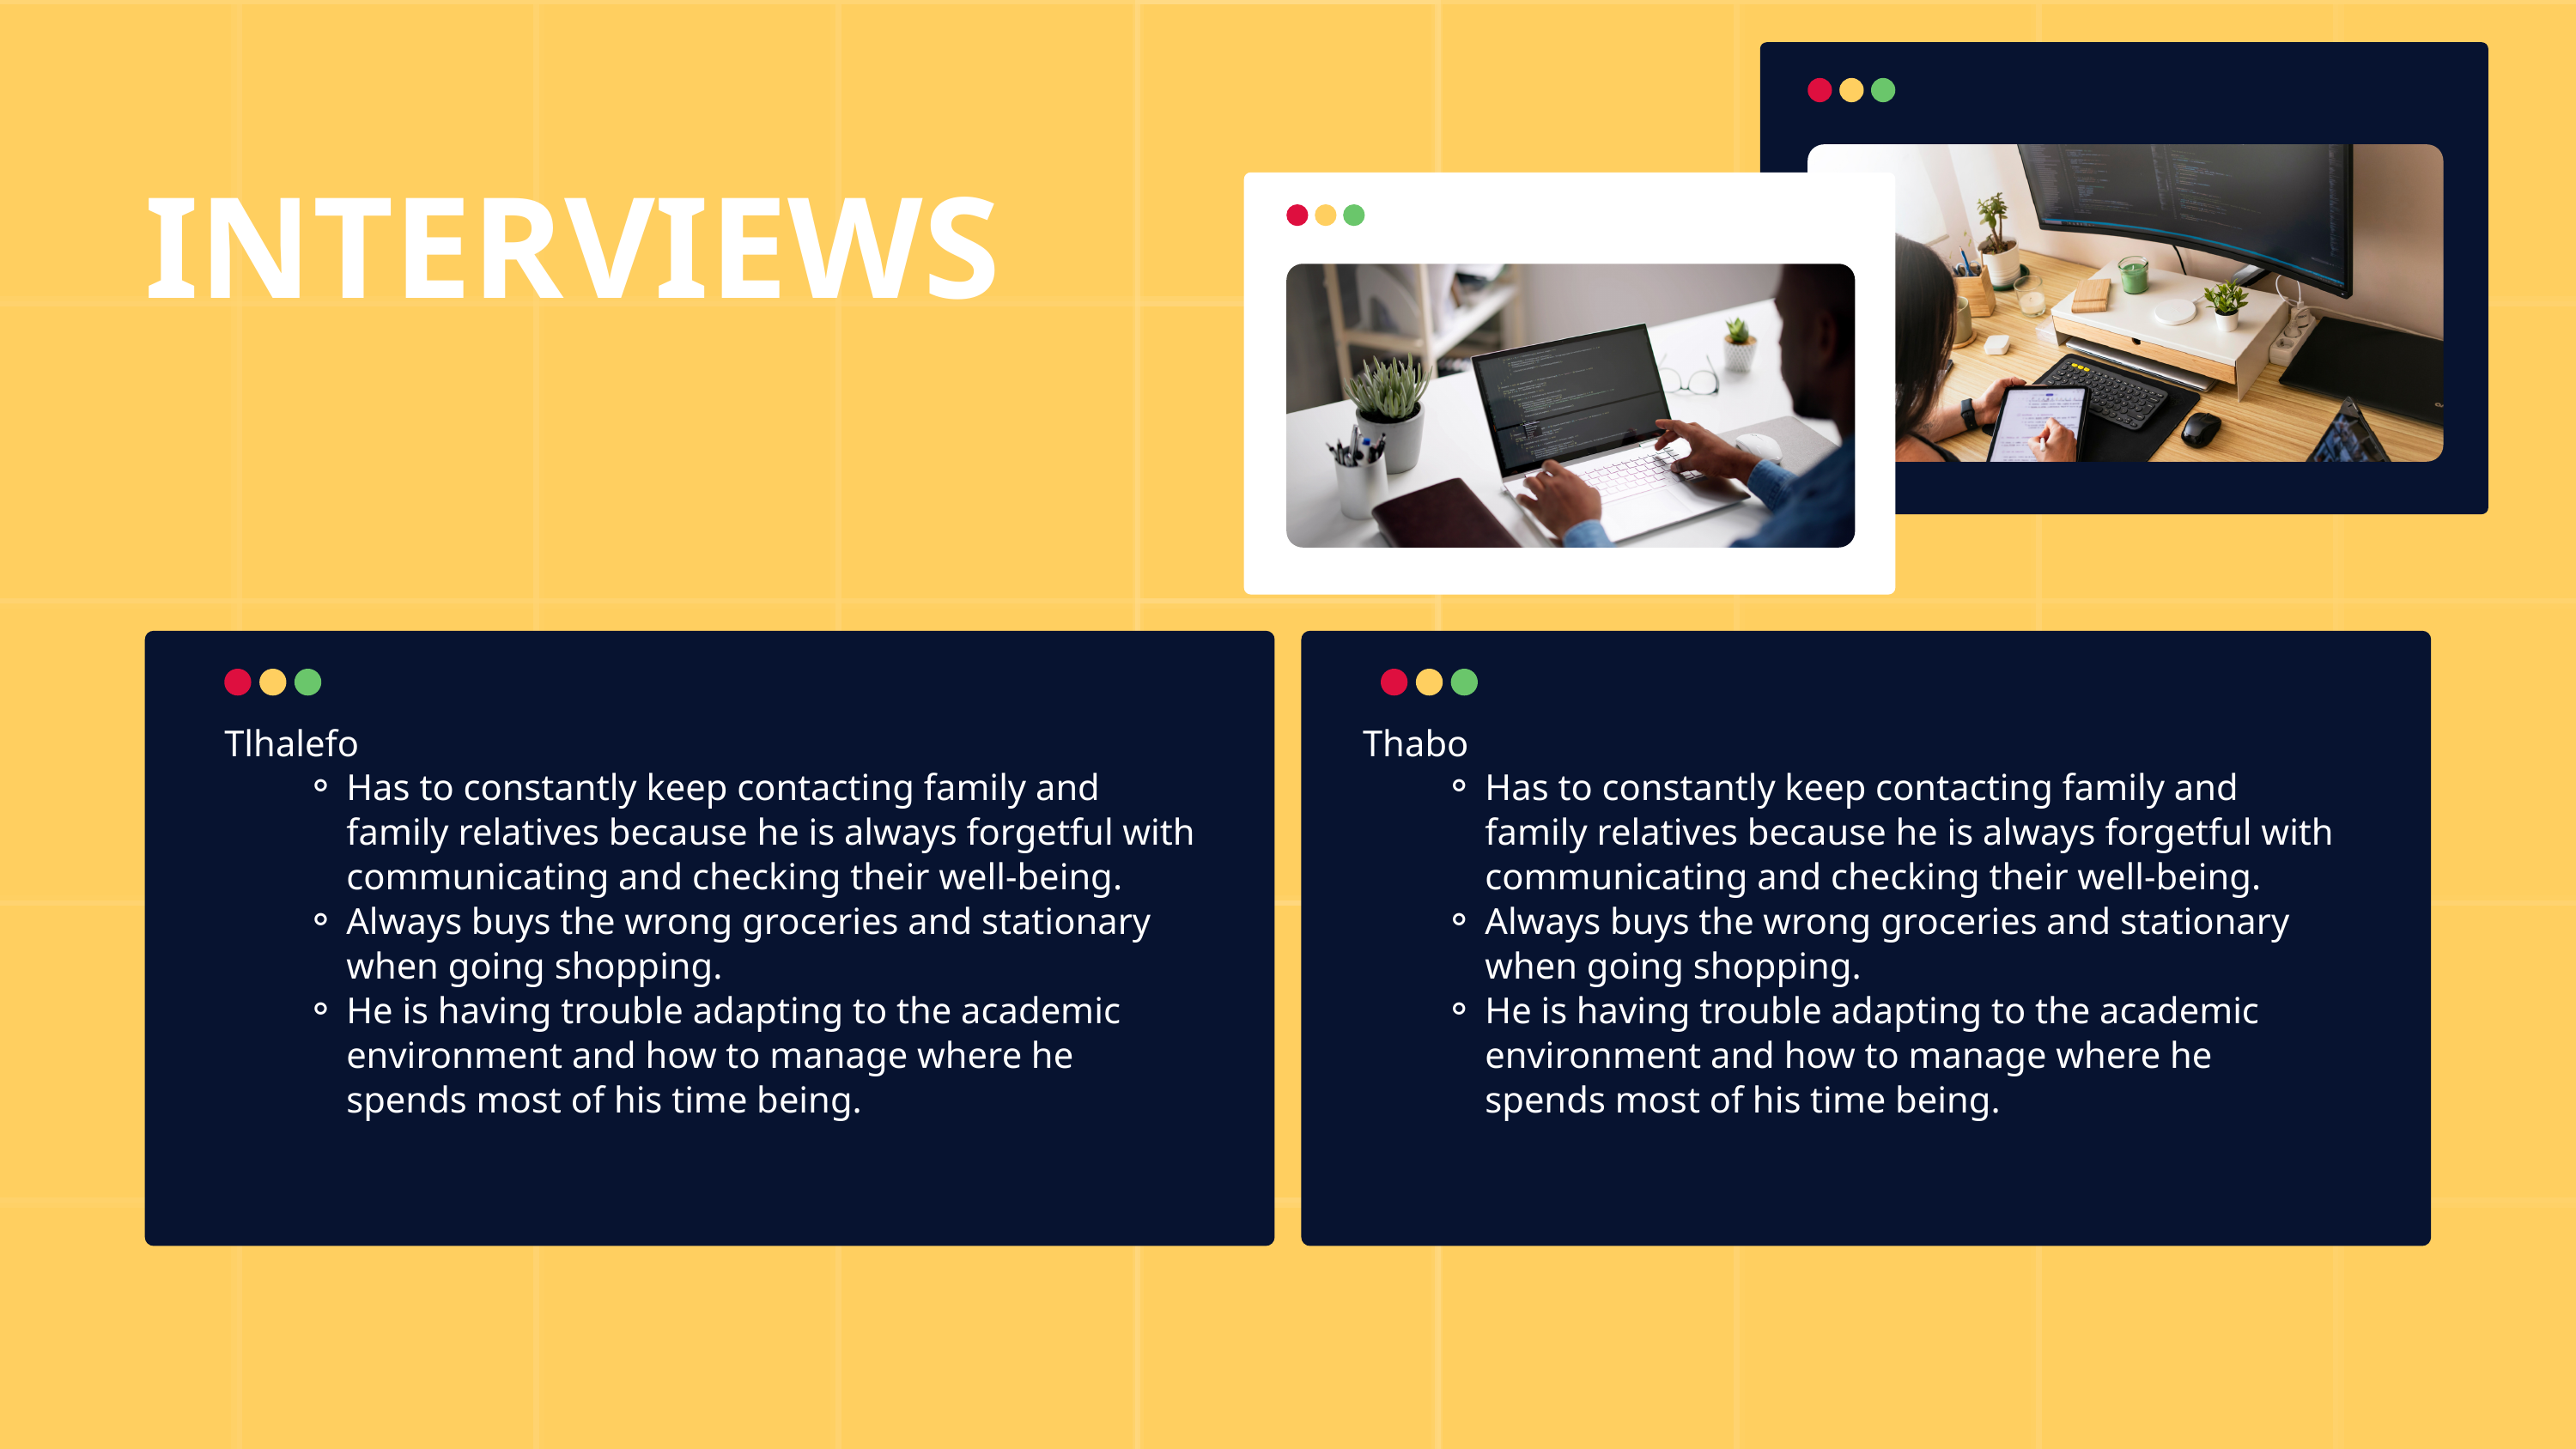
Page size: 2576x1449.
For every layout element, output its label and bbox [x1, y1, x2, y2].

text_box [1243, 172, 1896, 595]
text_box [1285, 203, 1309, 227]
text_box [224, 668, 1479, 696]
text_box [1759, 41, 2489, 515]
text_box [1285, 263, 1856, 549]
text_box [0, 0, 2576, 1449]
text_box [1807, 77, 1832, 103]
text_box [1314, 203, 1337, 227]
text_box [1301, 630, 2432, 1246]
text_box [1807, 143, 2444, 462]
text_box [1870, 77, 1896, 103]
text_box [144, 630, 1275, 1246]
text_box [1342, 203, 1365, 227]
text_box [1838, 77, 1864, 103]
